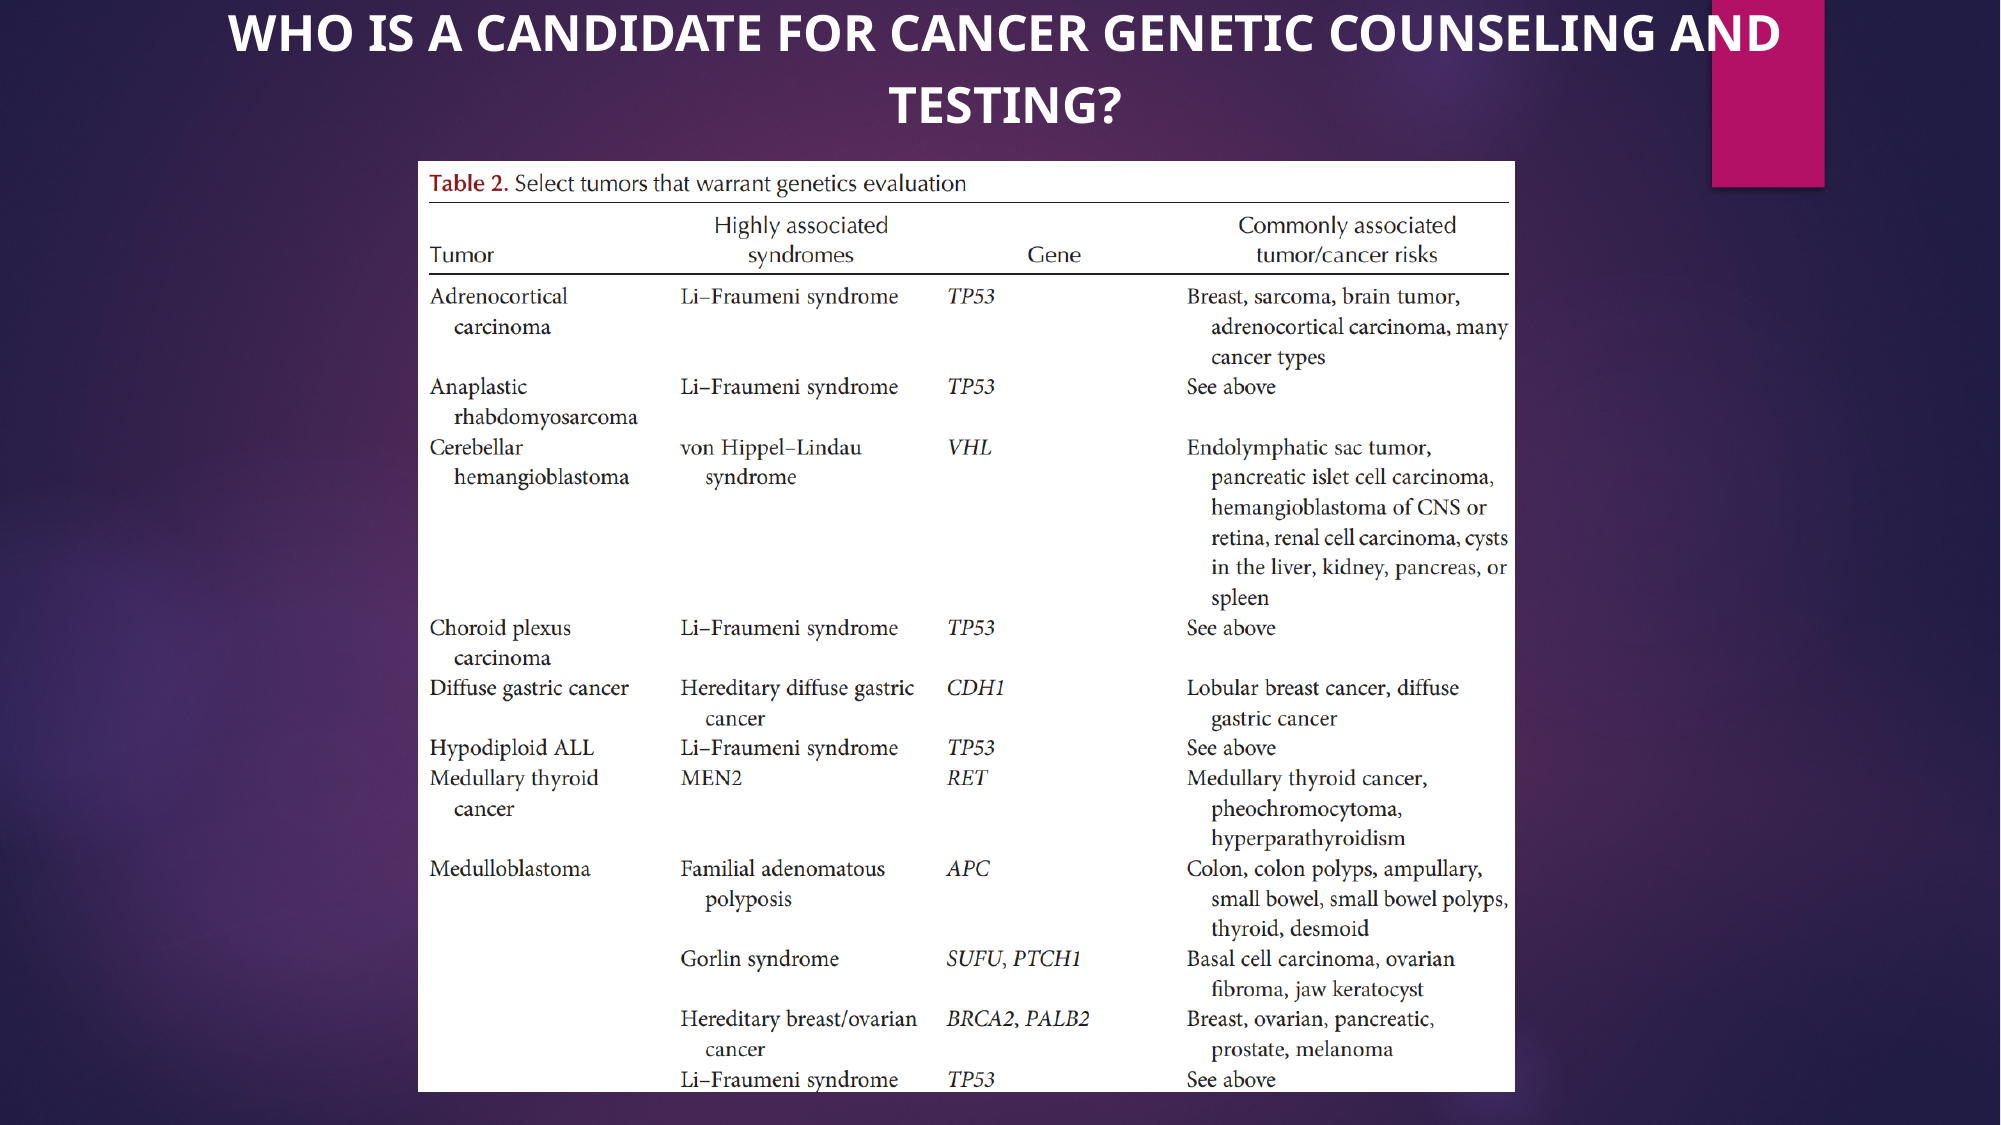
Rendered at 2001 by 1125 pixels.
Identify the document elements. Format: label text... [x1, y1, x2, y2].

text_box WHO IS A CANDIDATE FOR CANCER GENETIC COUNSELING AND TESTING? [157, 65, 1855, 142]
picture [1312, 0, 1576, 65]
picture [0, 142, 1576, 1125]
